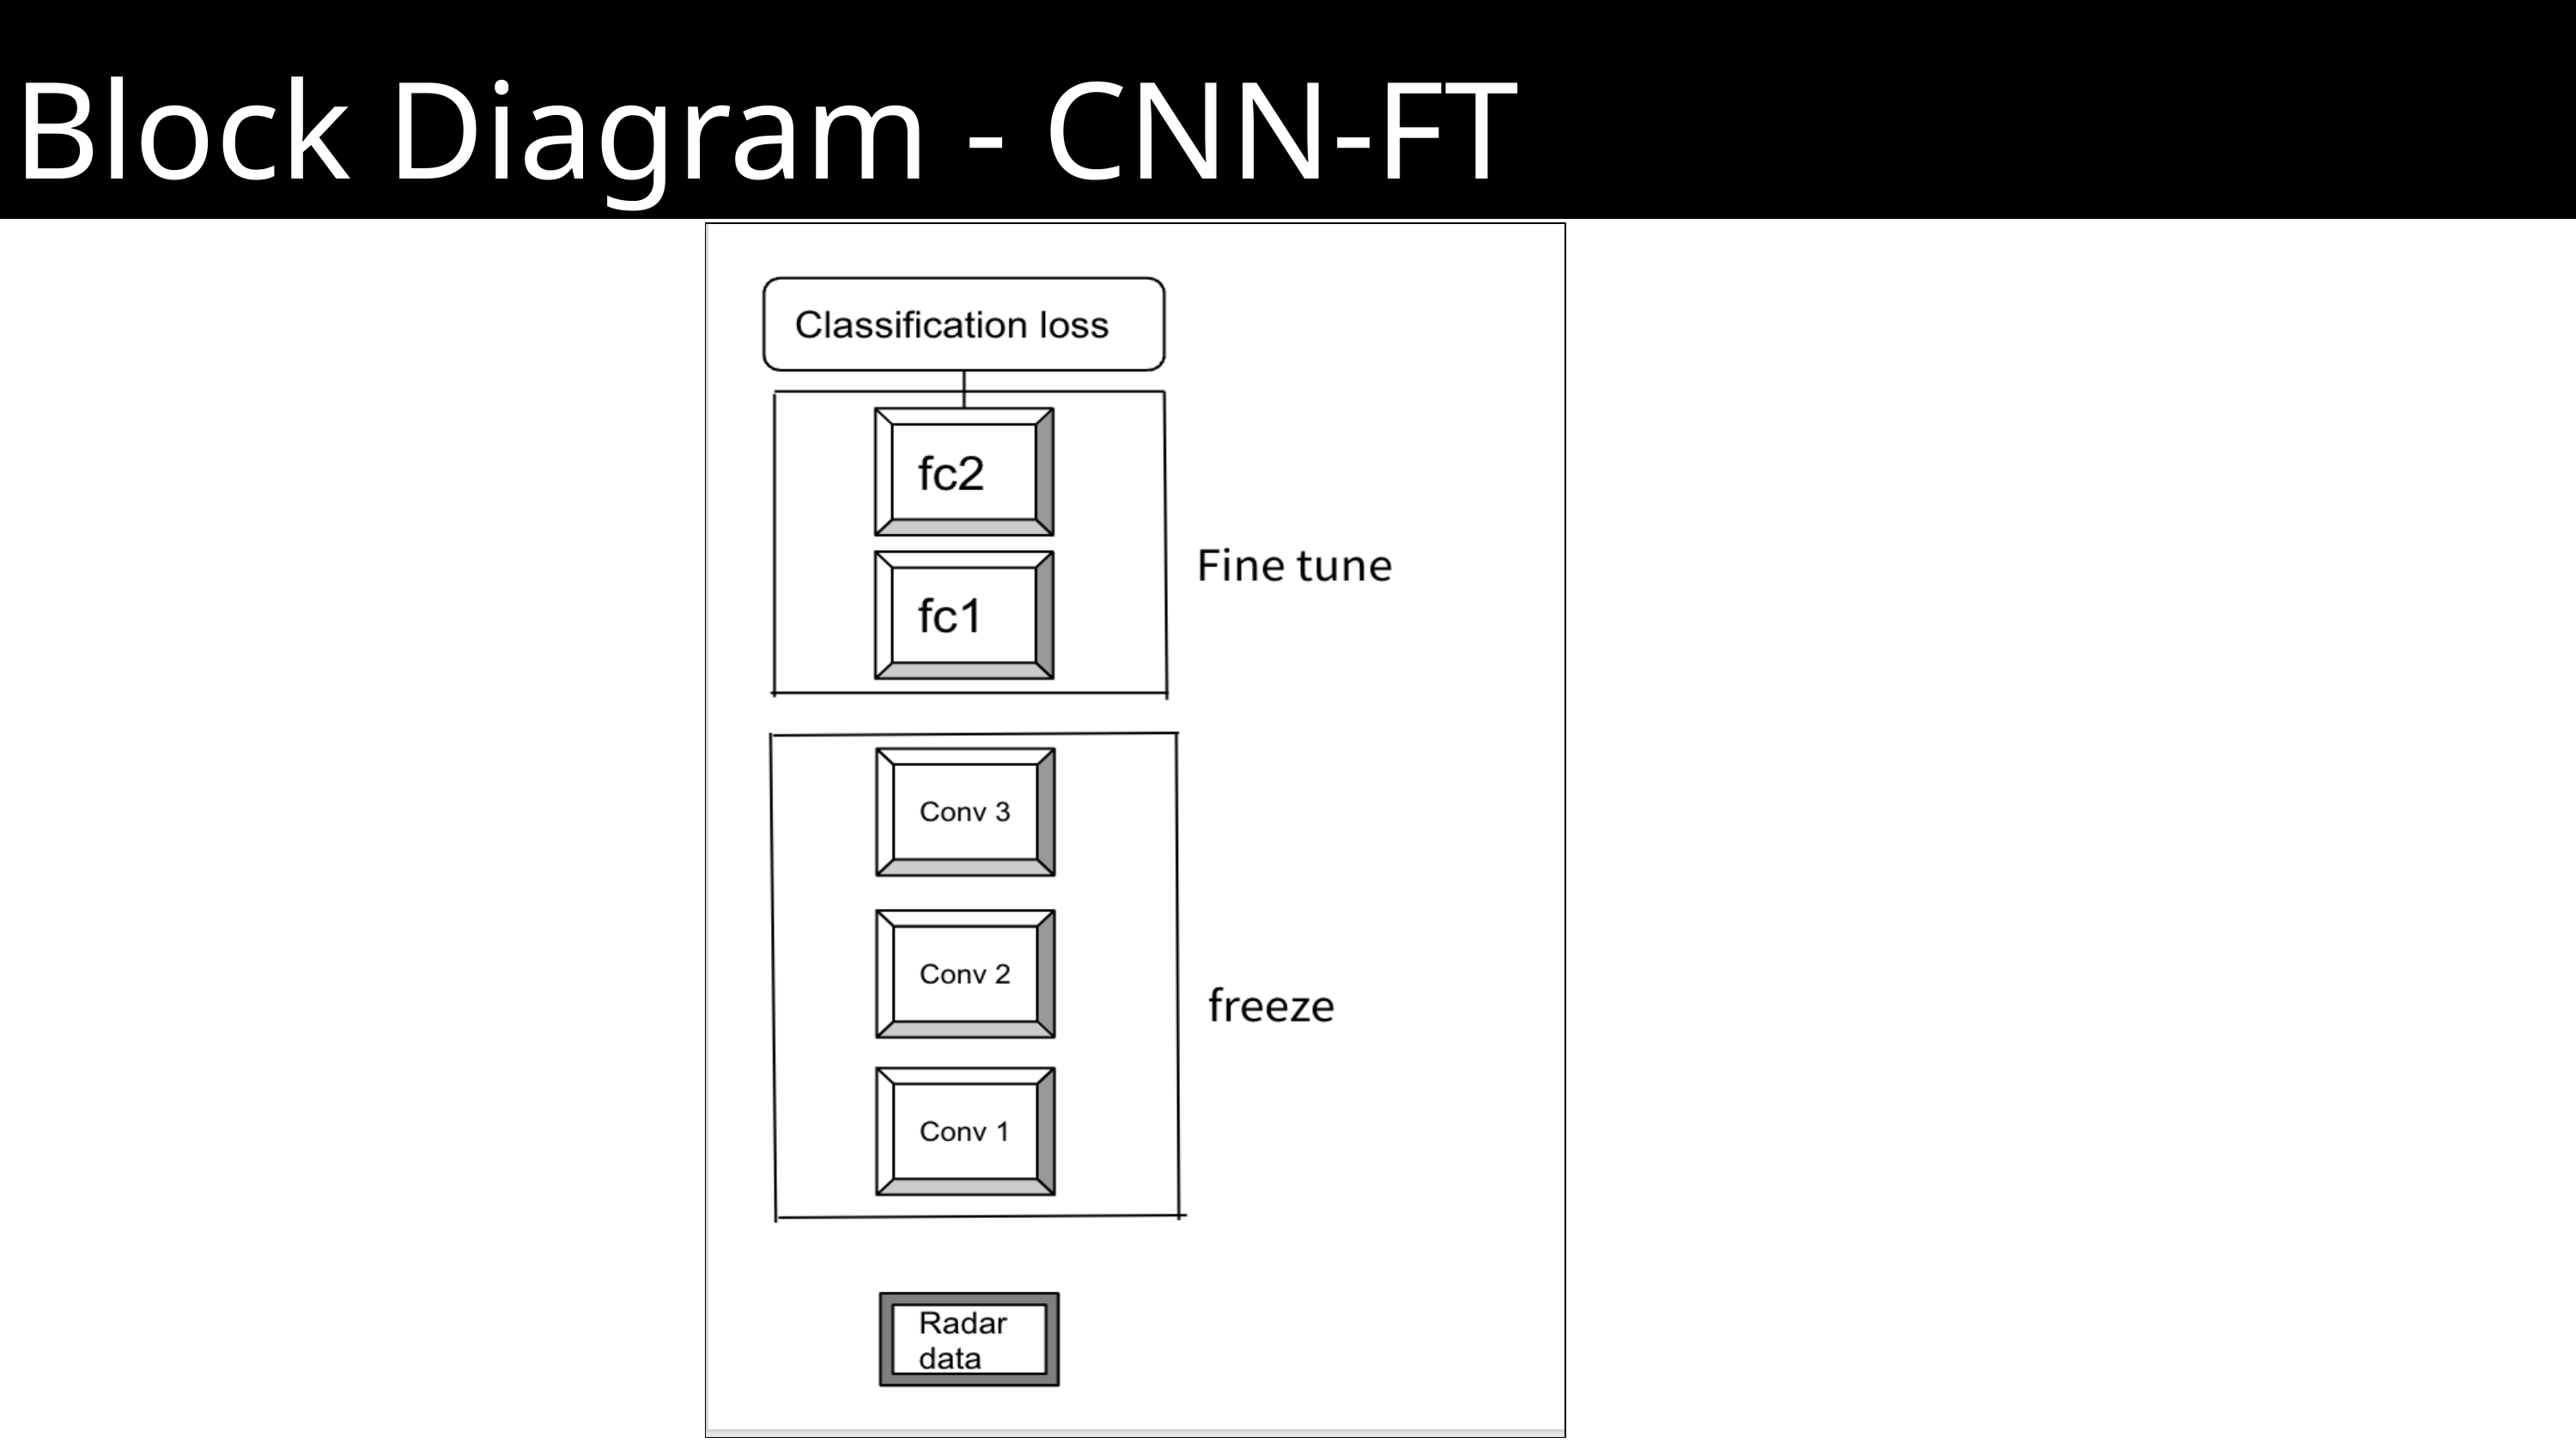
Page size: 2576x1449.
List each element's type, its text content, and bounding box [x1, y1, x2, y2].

picture [706, 223, 1565, 1438]
text_box Block Diagram - CNN-FT [0, 0, 2576, 219]
